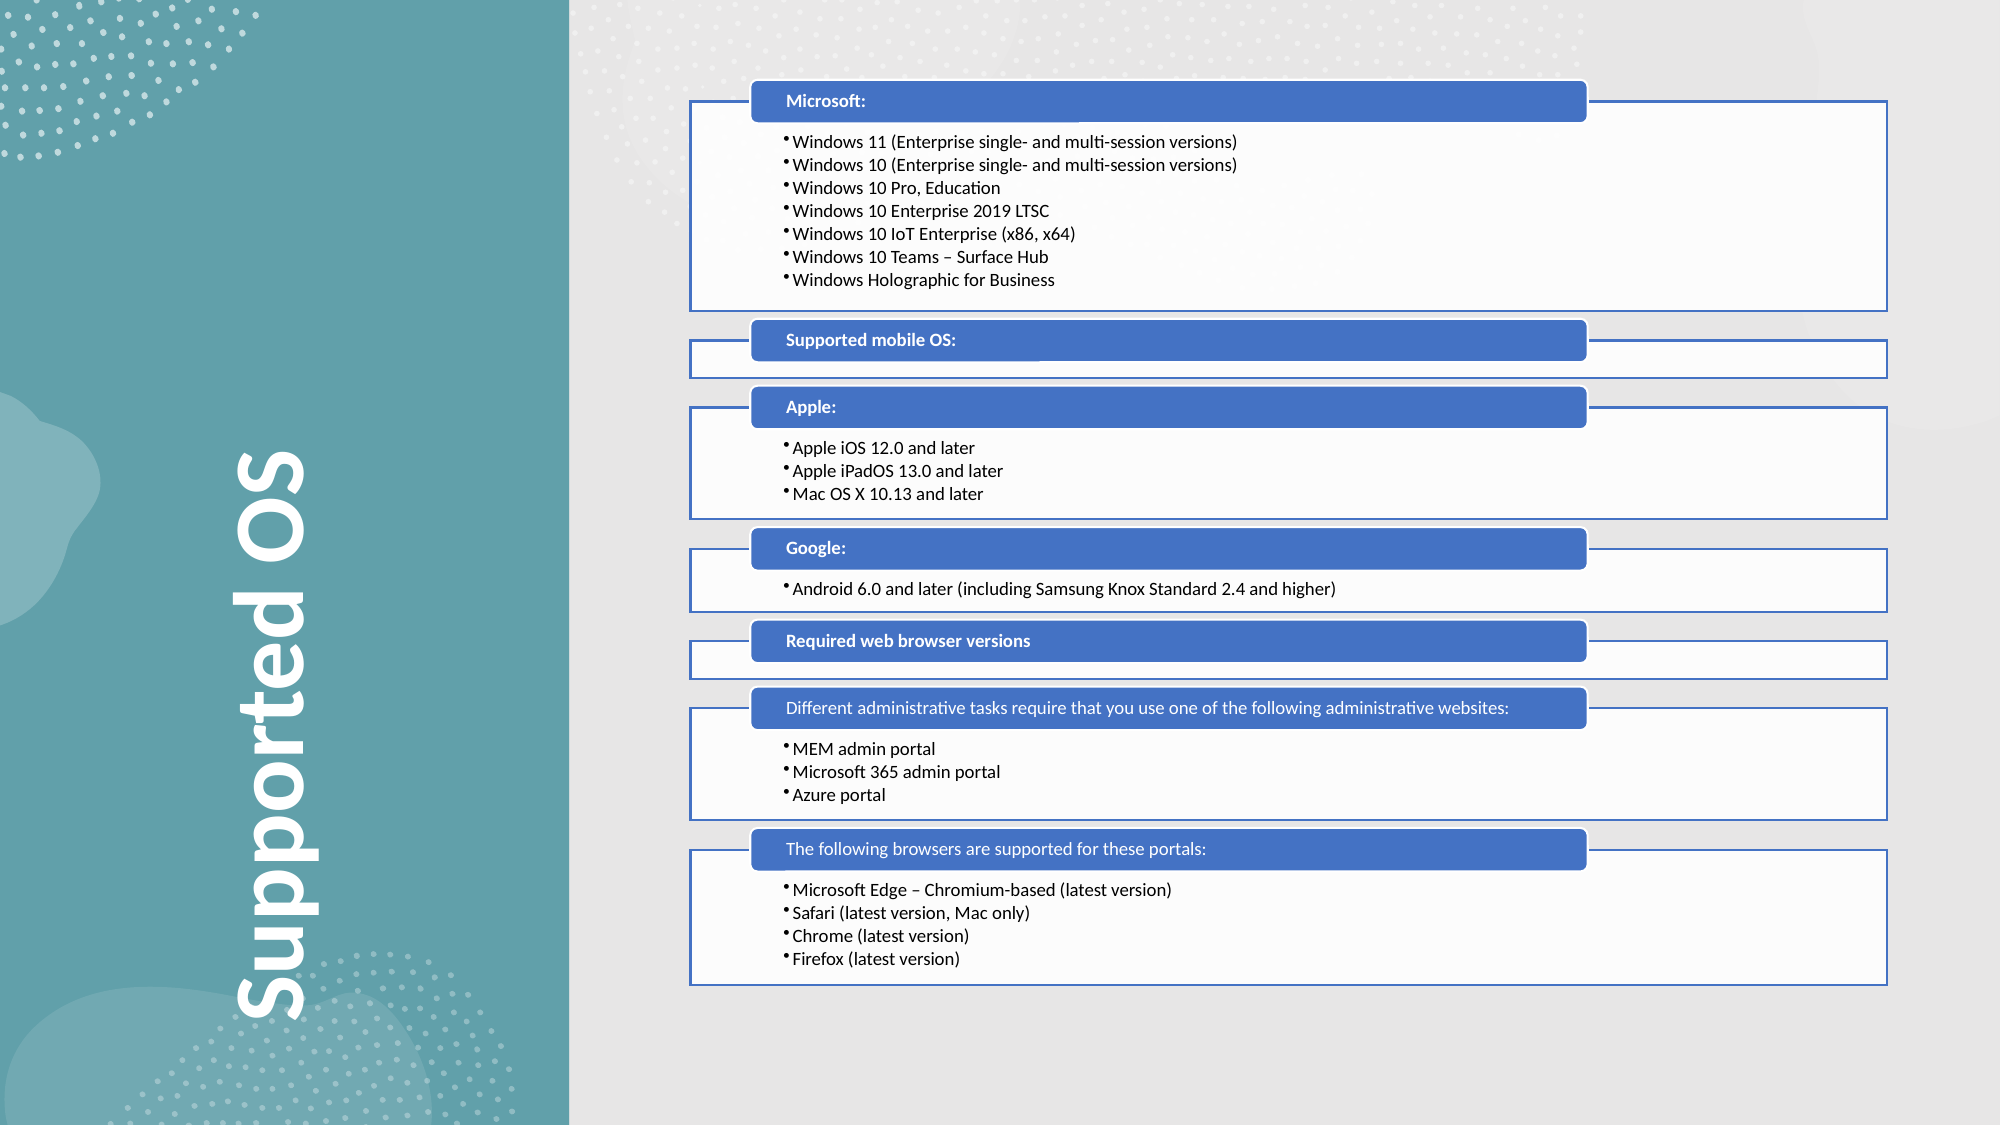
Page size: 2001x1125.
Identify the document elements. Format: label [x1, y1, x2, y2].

text_box [690, 0, 1887, 1065]
text_box [0, 0, 2000, 1125]
